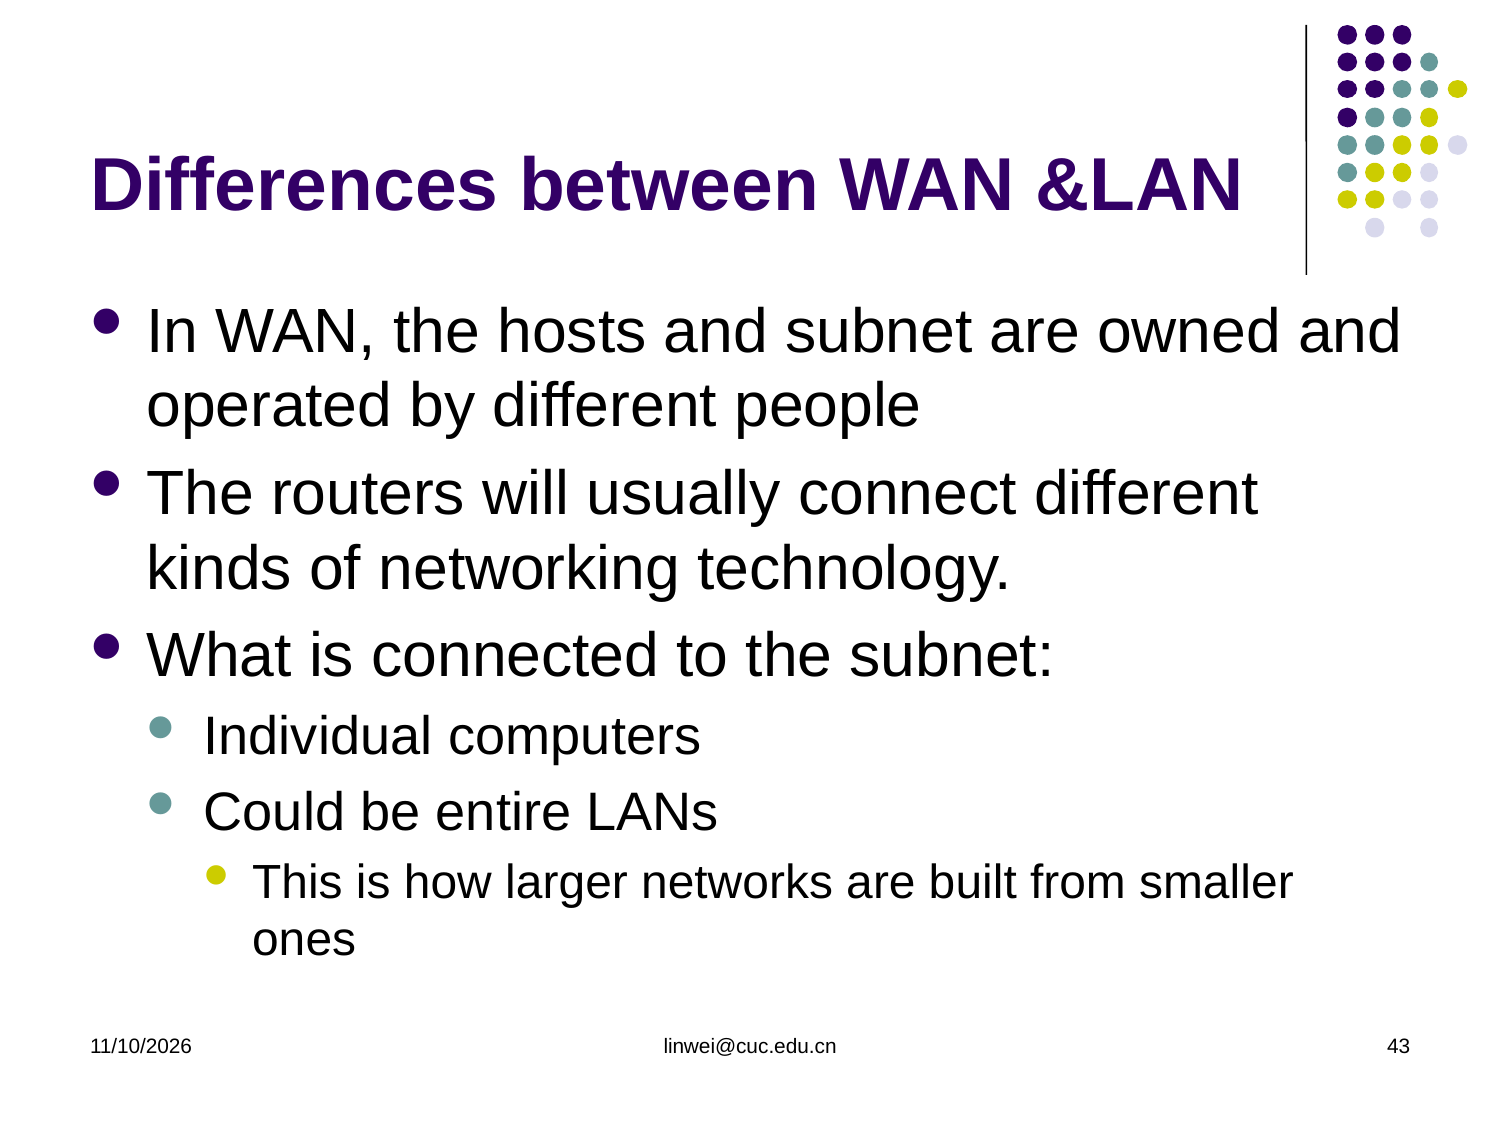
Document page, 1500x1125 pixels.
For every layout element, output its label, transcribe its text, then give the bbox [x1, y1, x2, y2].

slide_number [74, 1024, 426, 1101]
slide_number 43 [1074, 1024, 1426, 1101]
list In WAN, the hosts and subnet are owned and operated by different people The routers will usually connect different kinds of networking technology. What is connected to the subnet: Individual computers Could be entire LANs This is how larger networks are built from smaller ones [75, 282, 1425, 1006]
title Differences between WAN &LAN [75, 20, 1376, 233]
footer linwei@cuc.edu.cn [512, 1024, 988, 1101]
